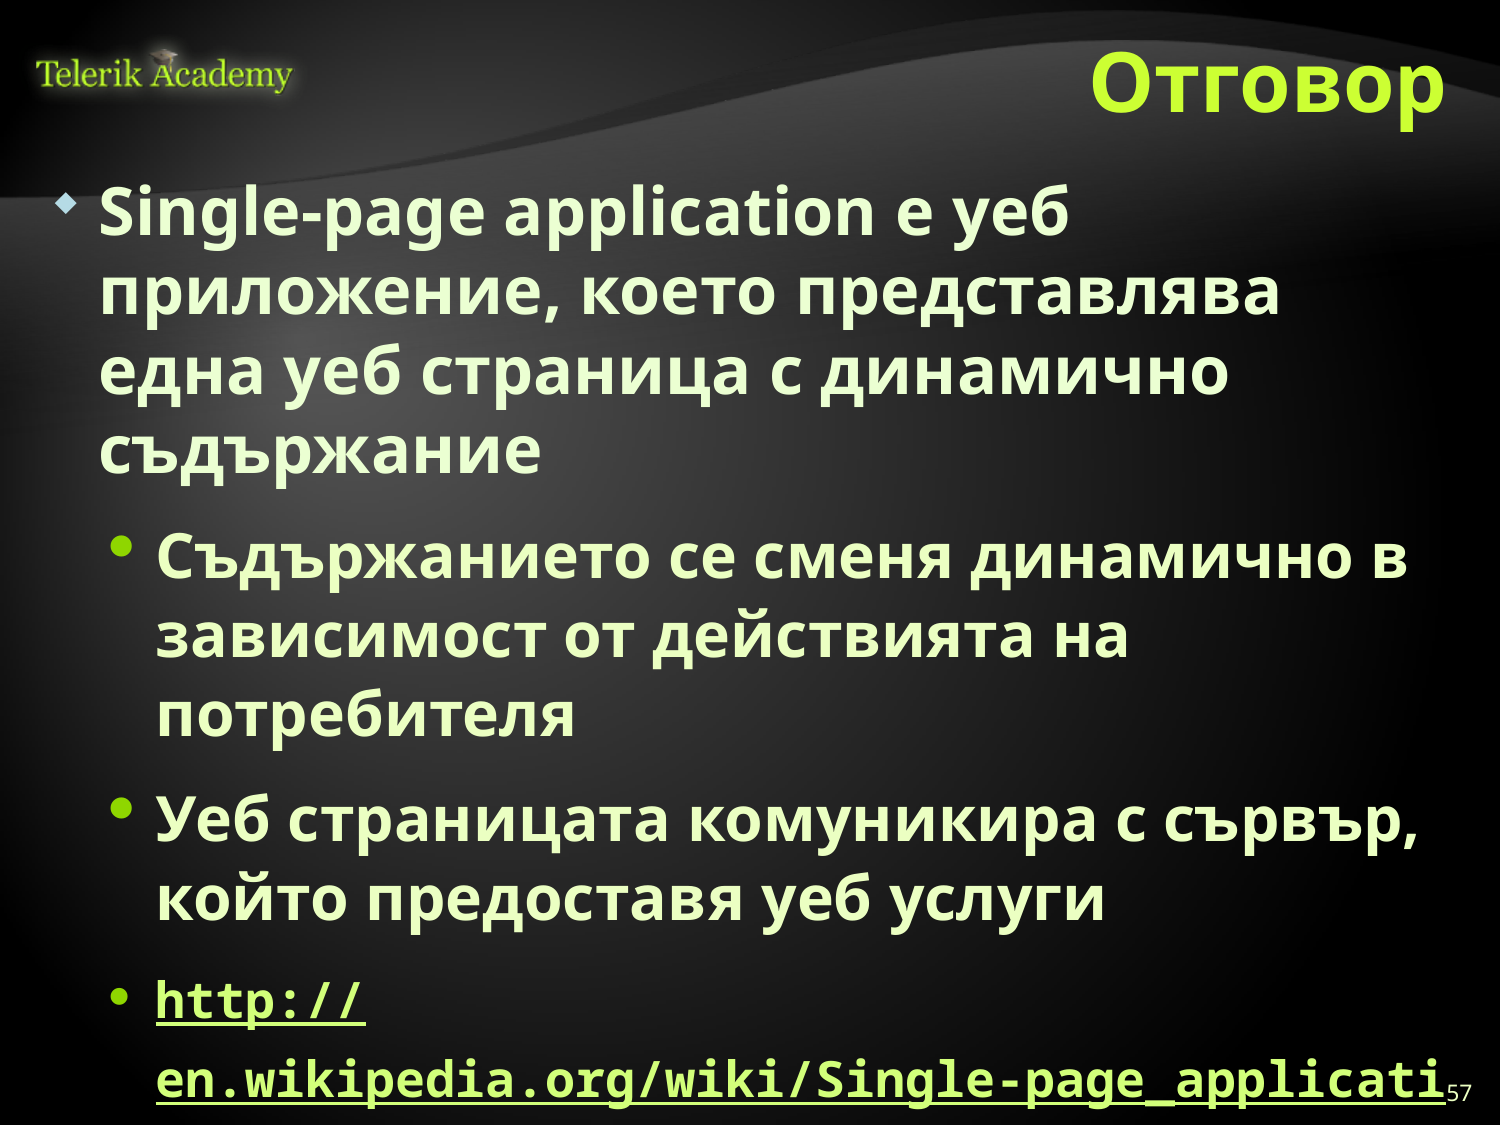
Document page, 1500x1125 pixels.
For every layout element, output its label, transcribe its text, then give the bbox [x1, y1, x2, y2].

title Отговор [300, 12, 1463, 162]
slide_number 57 [1412, 1074, 1488, 1113]
list Single-page application е уеб приложение, което представлява една уеб страница с динамично съдържание Съдържанието се сменя динамично в зависимост от действията на потребителя Уеб страницата комуникира с сървър, който предоставя уеб услуги http://en.wikipedia.org/wiki/Single-page_application http://www.johnpapa.net/spa/ [37, 162, 1463, 1088]
picture [0, 0, 1500, 1125]
